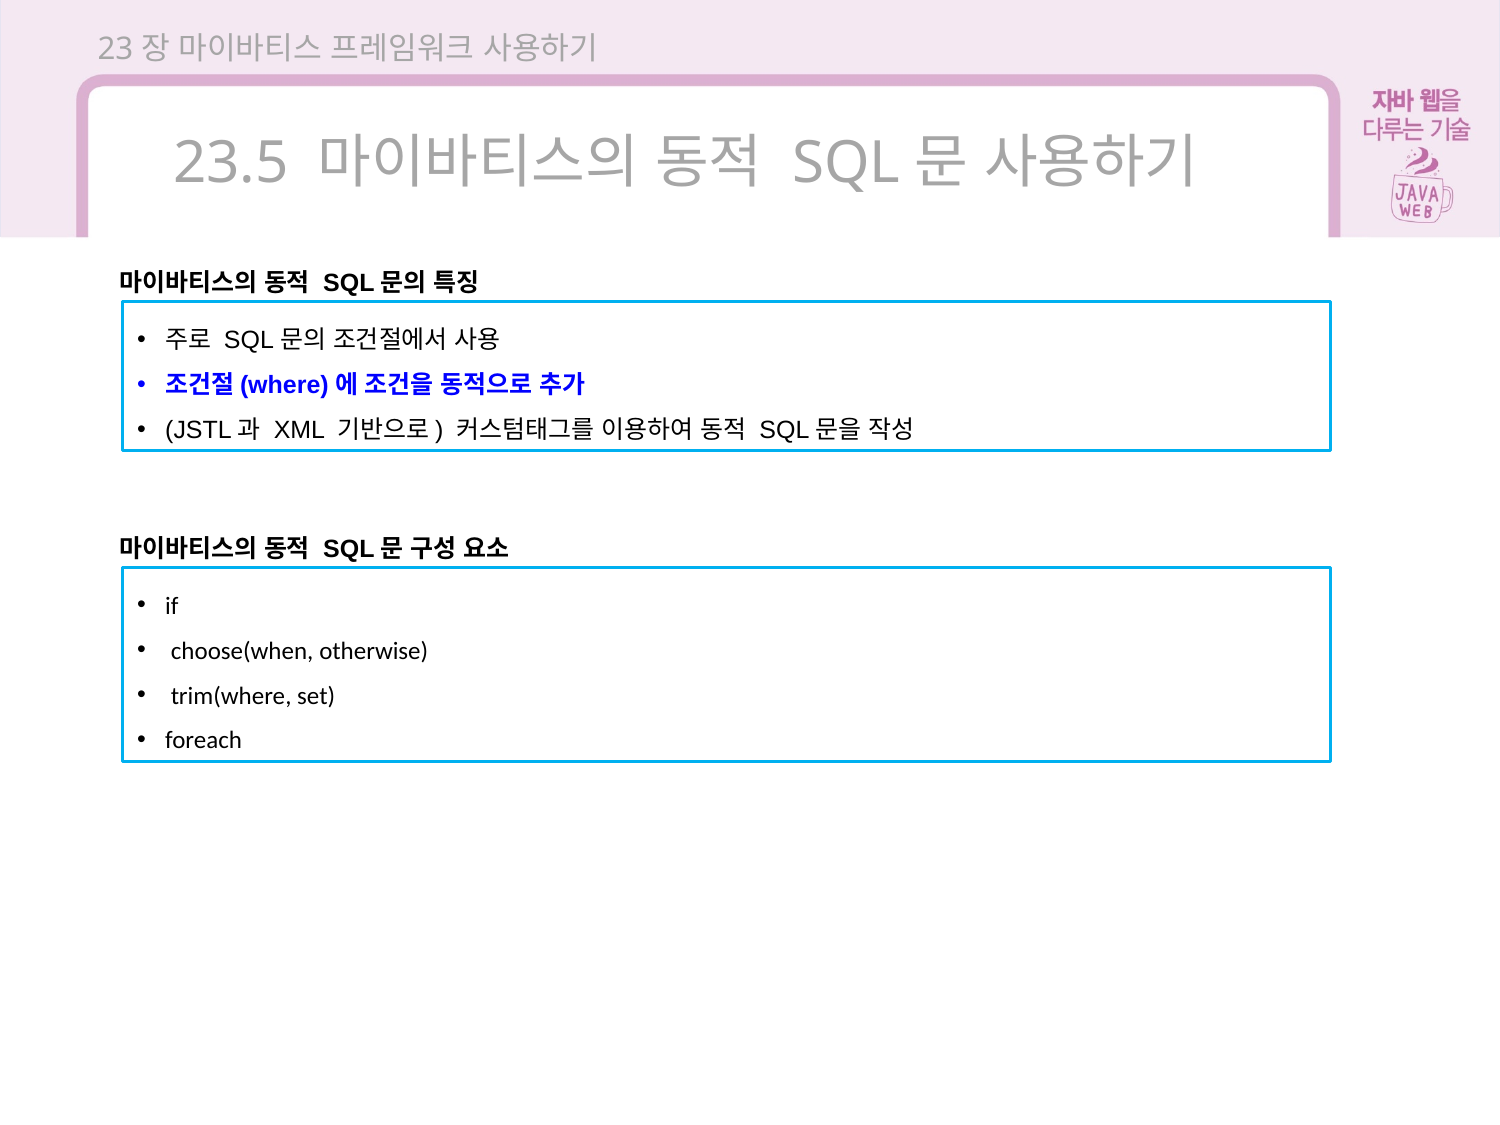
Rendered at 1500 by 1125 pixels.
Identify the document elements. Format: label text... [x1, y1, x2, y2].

text_box 주로 SQL문의 조건절에서 사용 조건절(where)에 조건을 동적으로 추가 (JSTL과 XML 기반으로) 커스텀태그를 이용하여 동적 SQL문을 작성 [122, 301, 1331, 451]
text_box if choose(when, otherwise) trim(where, set) foreach [122, 567, 1331, 762]
text_box 마이바티스의 동적 SQL문의 특징 [104, 259, 1024, 304]
text_box 23장 마이바티스 프레임워크 사용하기 [82, 0, 1133, 74]
picture [0, 0, 1500, 1125]
text_box 23.5 마이바티스의 동적 SQL문 사용하기 [104, 117, 1268, 202]
text_box 마이바티스의 동적 SQL문 구성 요소 [104, 525, 1024, 570]
